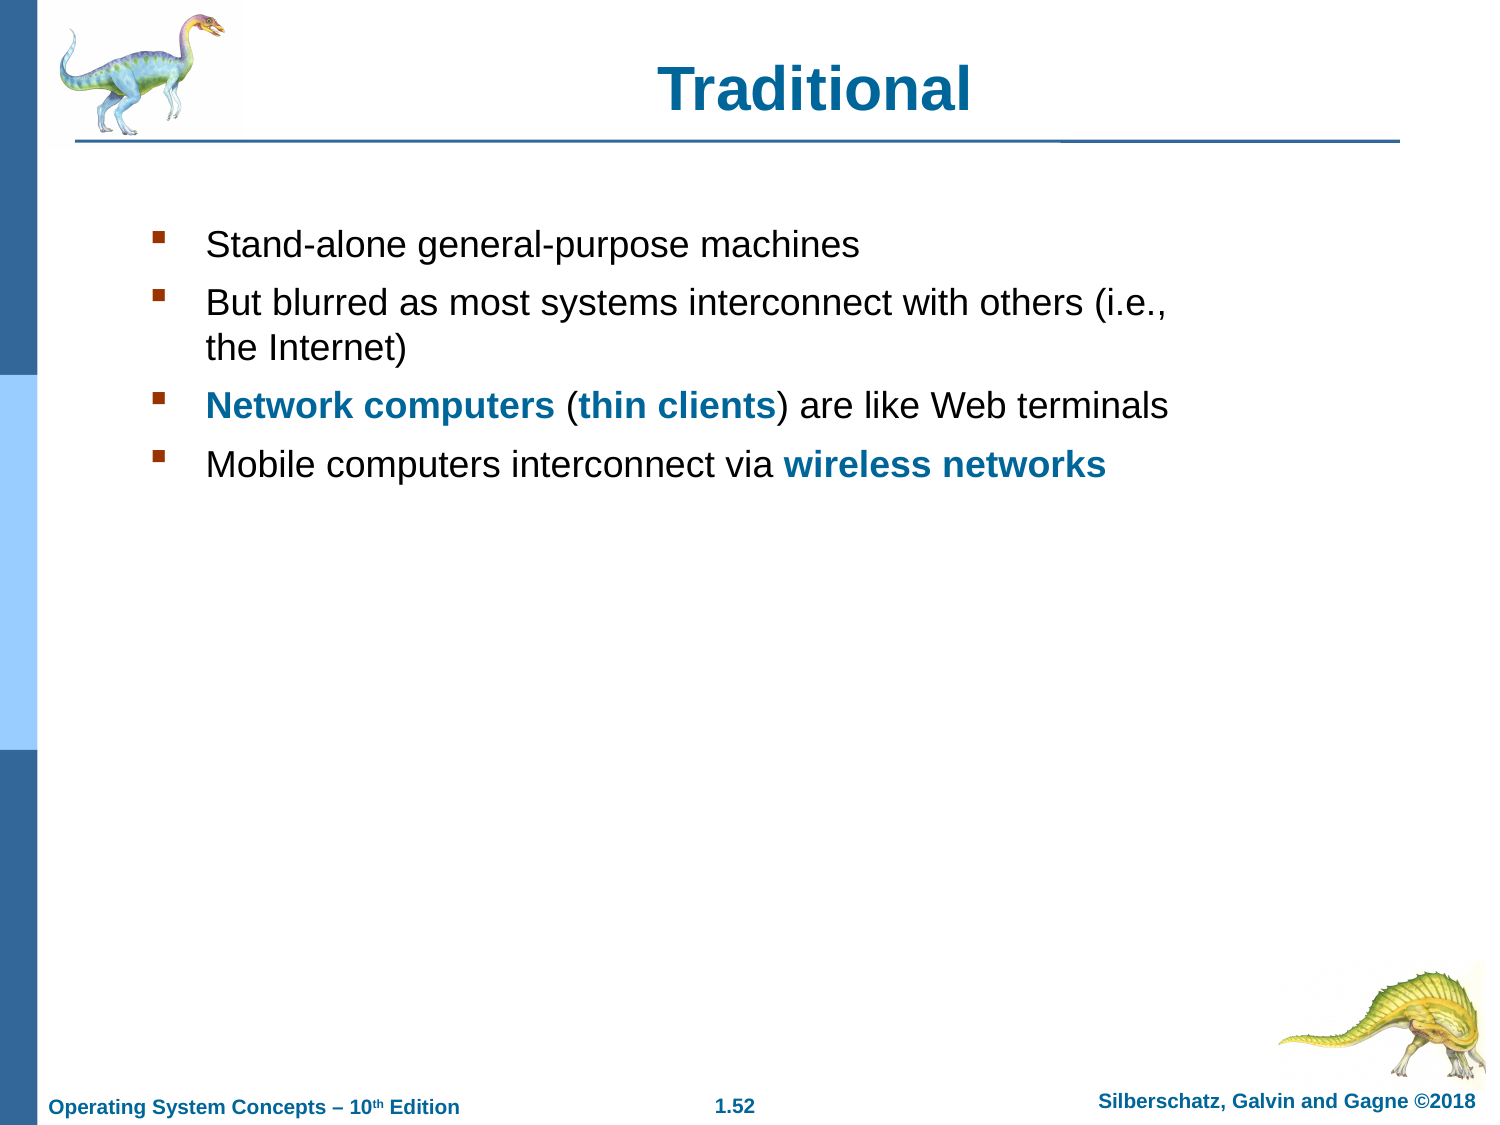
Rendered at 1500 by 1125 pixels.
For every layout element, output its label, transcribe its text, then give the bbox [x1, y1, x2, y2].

title Traditional [157, 28, 1473, 131]
picture [1275, 959, 1486, 1090]
picture [46, 0, 243, 149]
list Stand-alone general-purpose machines But blurred as most systems interconnect with others (i.e., the Internet) Network computers (thin clients) are like Web terminals Mobile computers interconnect via wireless networks [134, 212, 1202, 893]
